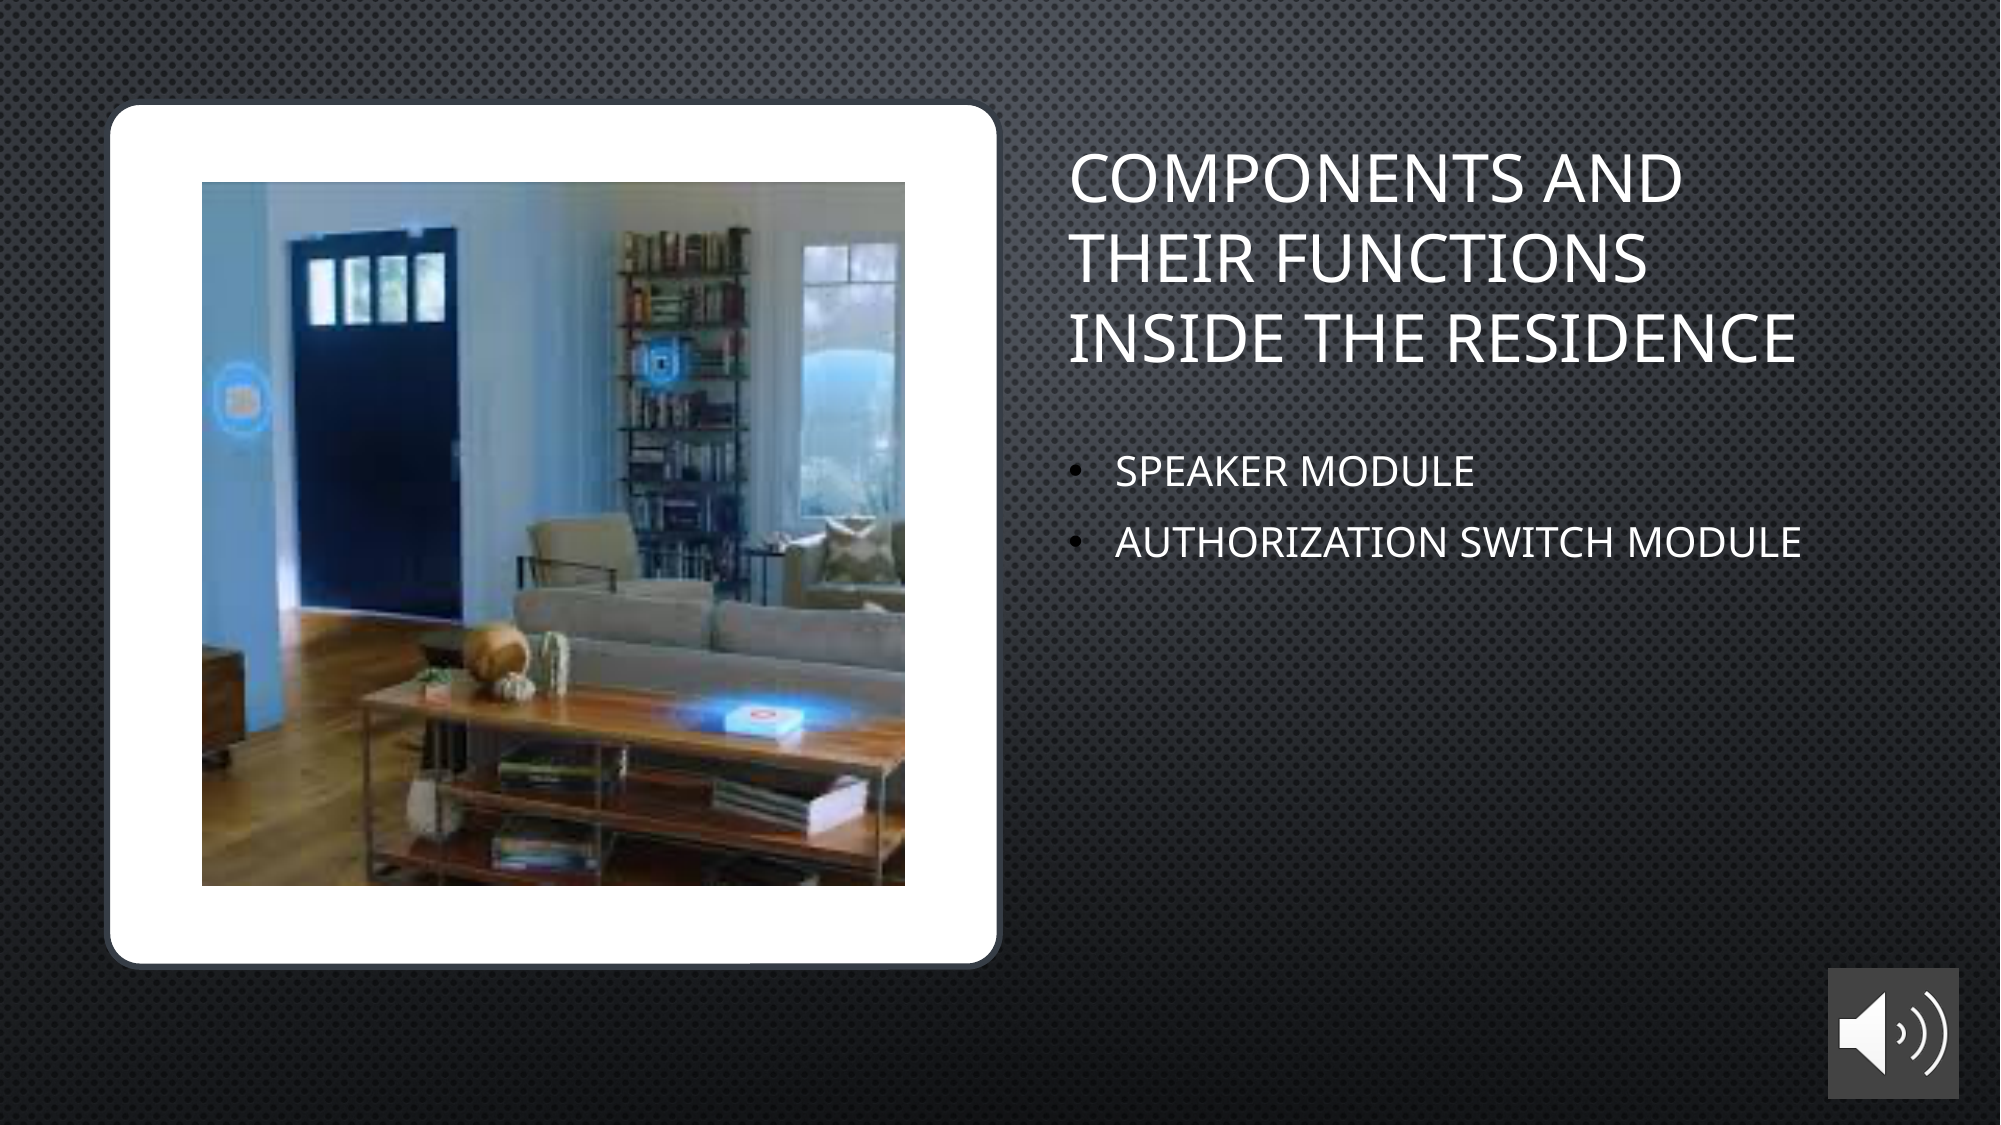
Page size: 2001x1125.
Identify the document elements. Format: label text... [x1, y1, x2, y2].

picture [1826, 966, 1961, 1101]
list SPEAKER MODULE AUTHORIZATION SWITCH MODULE [1053, 437, 1894, 966]
picture [201, 182, 905, 886]
text_box [105, 100, 1002, 969]
text_box [0, 0, 2000, 1125]
title Components and their functions inside the residence [1053, 99, 1894, 413]
